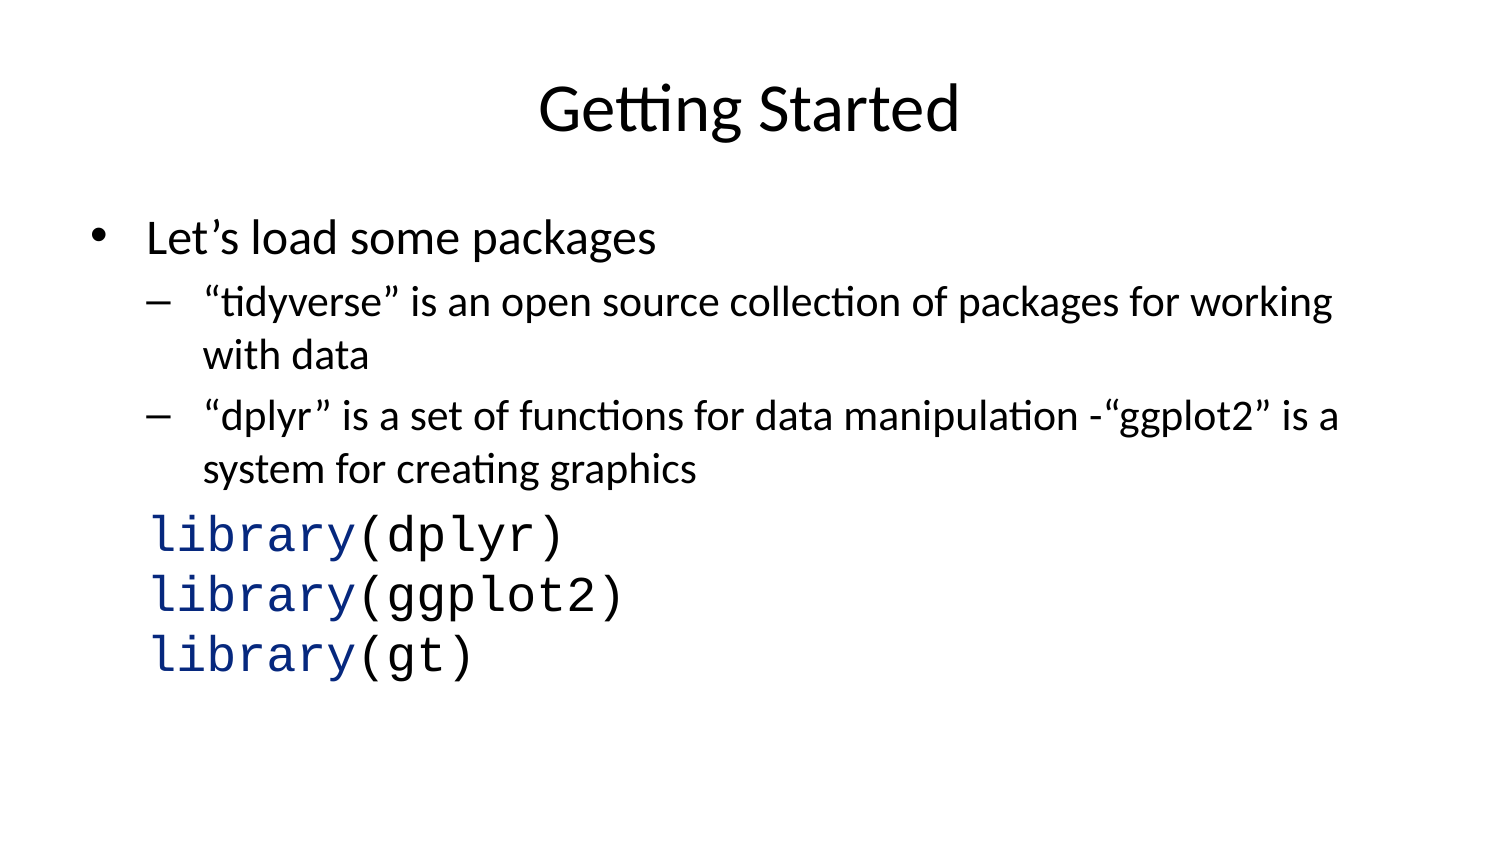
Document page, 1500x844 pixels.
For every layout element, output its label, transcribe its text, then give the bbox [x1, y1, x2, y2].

list Let’s load some packages “tidyverse” is an open source collection of packages for working with data “dplyr” is a set of functions for data manipulation -“ggplot2” is a system for creating graphics library(dplyr) library(ggplot2) library(gt) [75, 196, 1425, 754]
title Getting Started [75, 33, 1425, 175]
